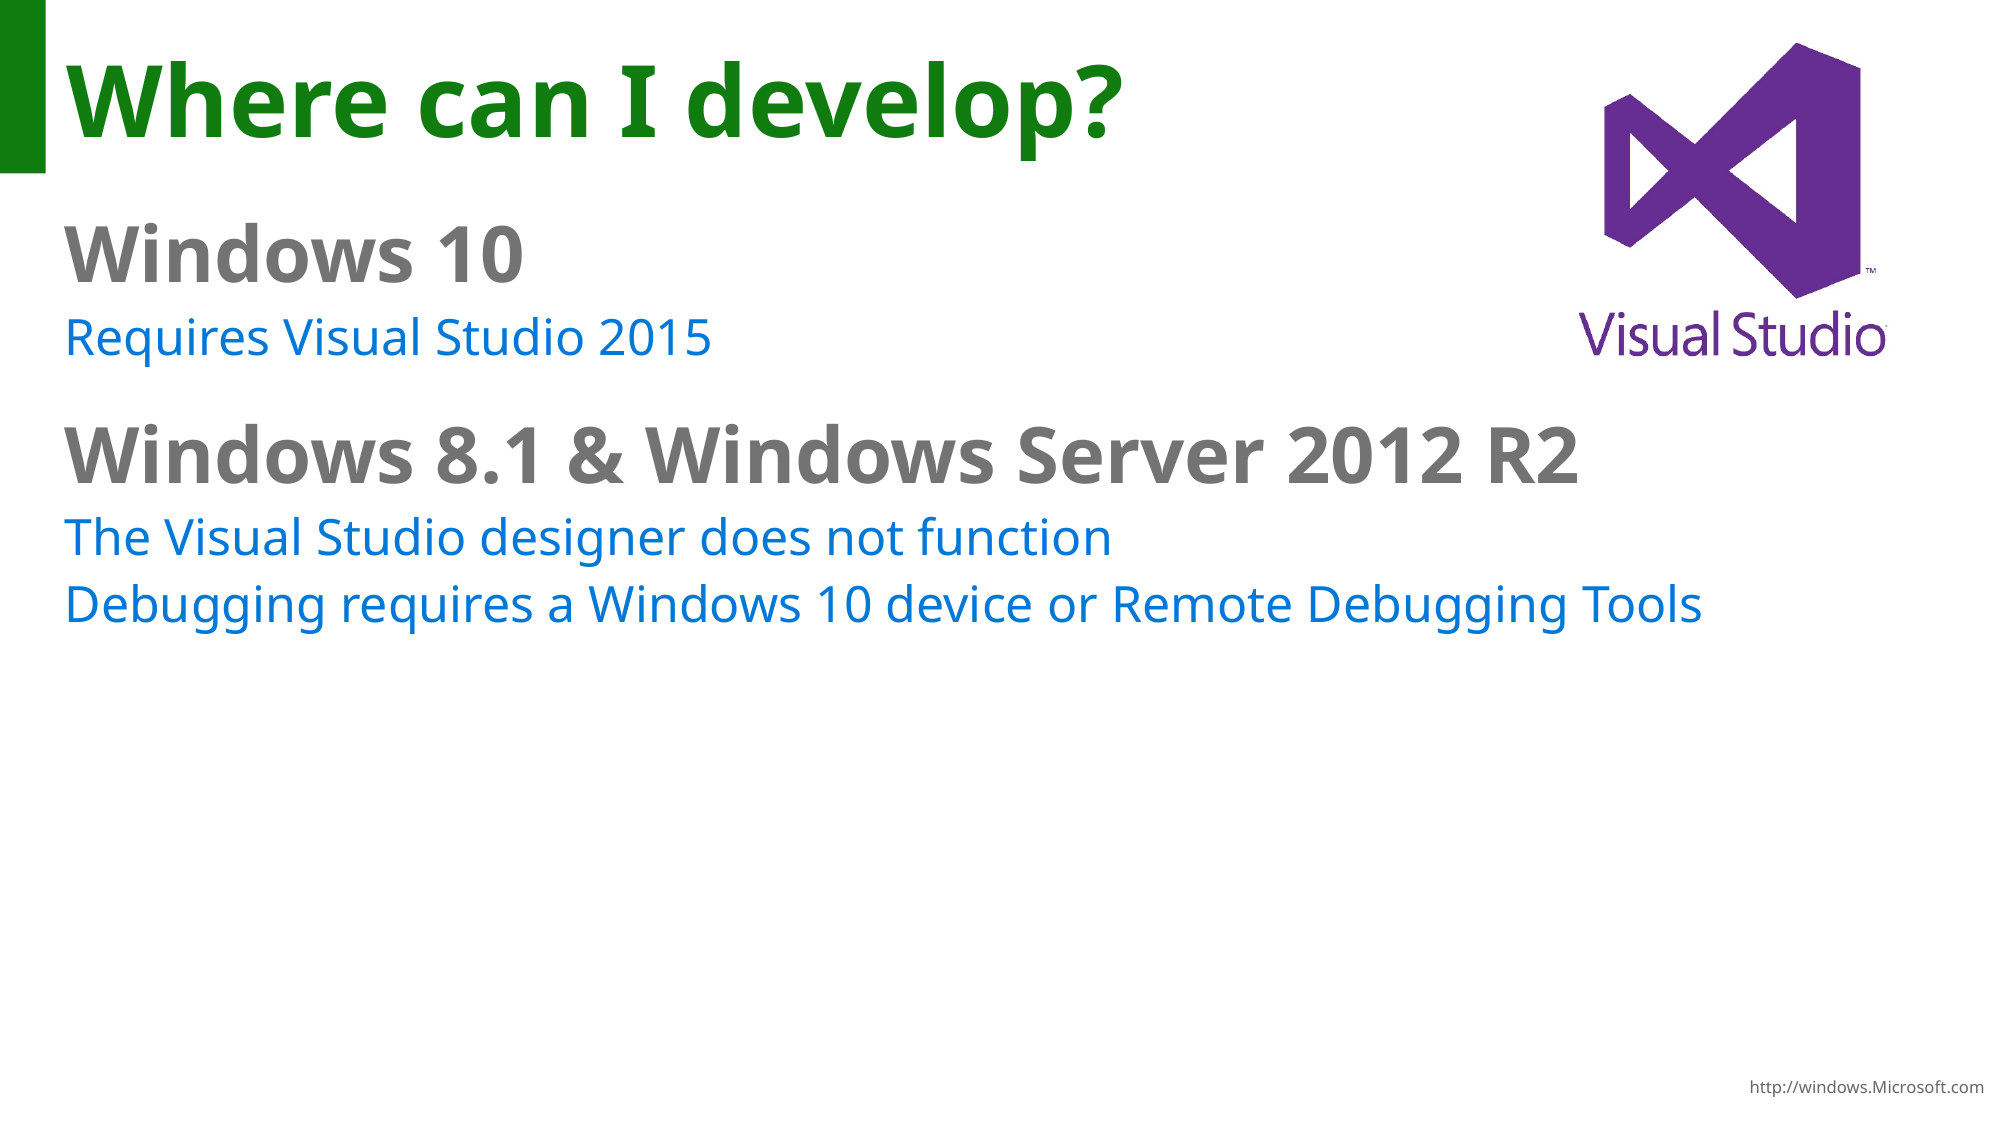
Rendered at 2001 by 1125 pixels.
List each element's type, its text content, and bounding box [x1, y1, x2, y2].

list Windows 10 Requires Visual Studio 2015 Windows 8.1 & Windows Server 2012 R2 The Visual Studio designer does not function Debugging requires a Windows 10 device or Remote Debugging Tools [42, 197, 2000, 1125]
picture [1508, 33, 1956, 369]
title Where can I develop? [44, 33, 1508, 195]
